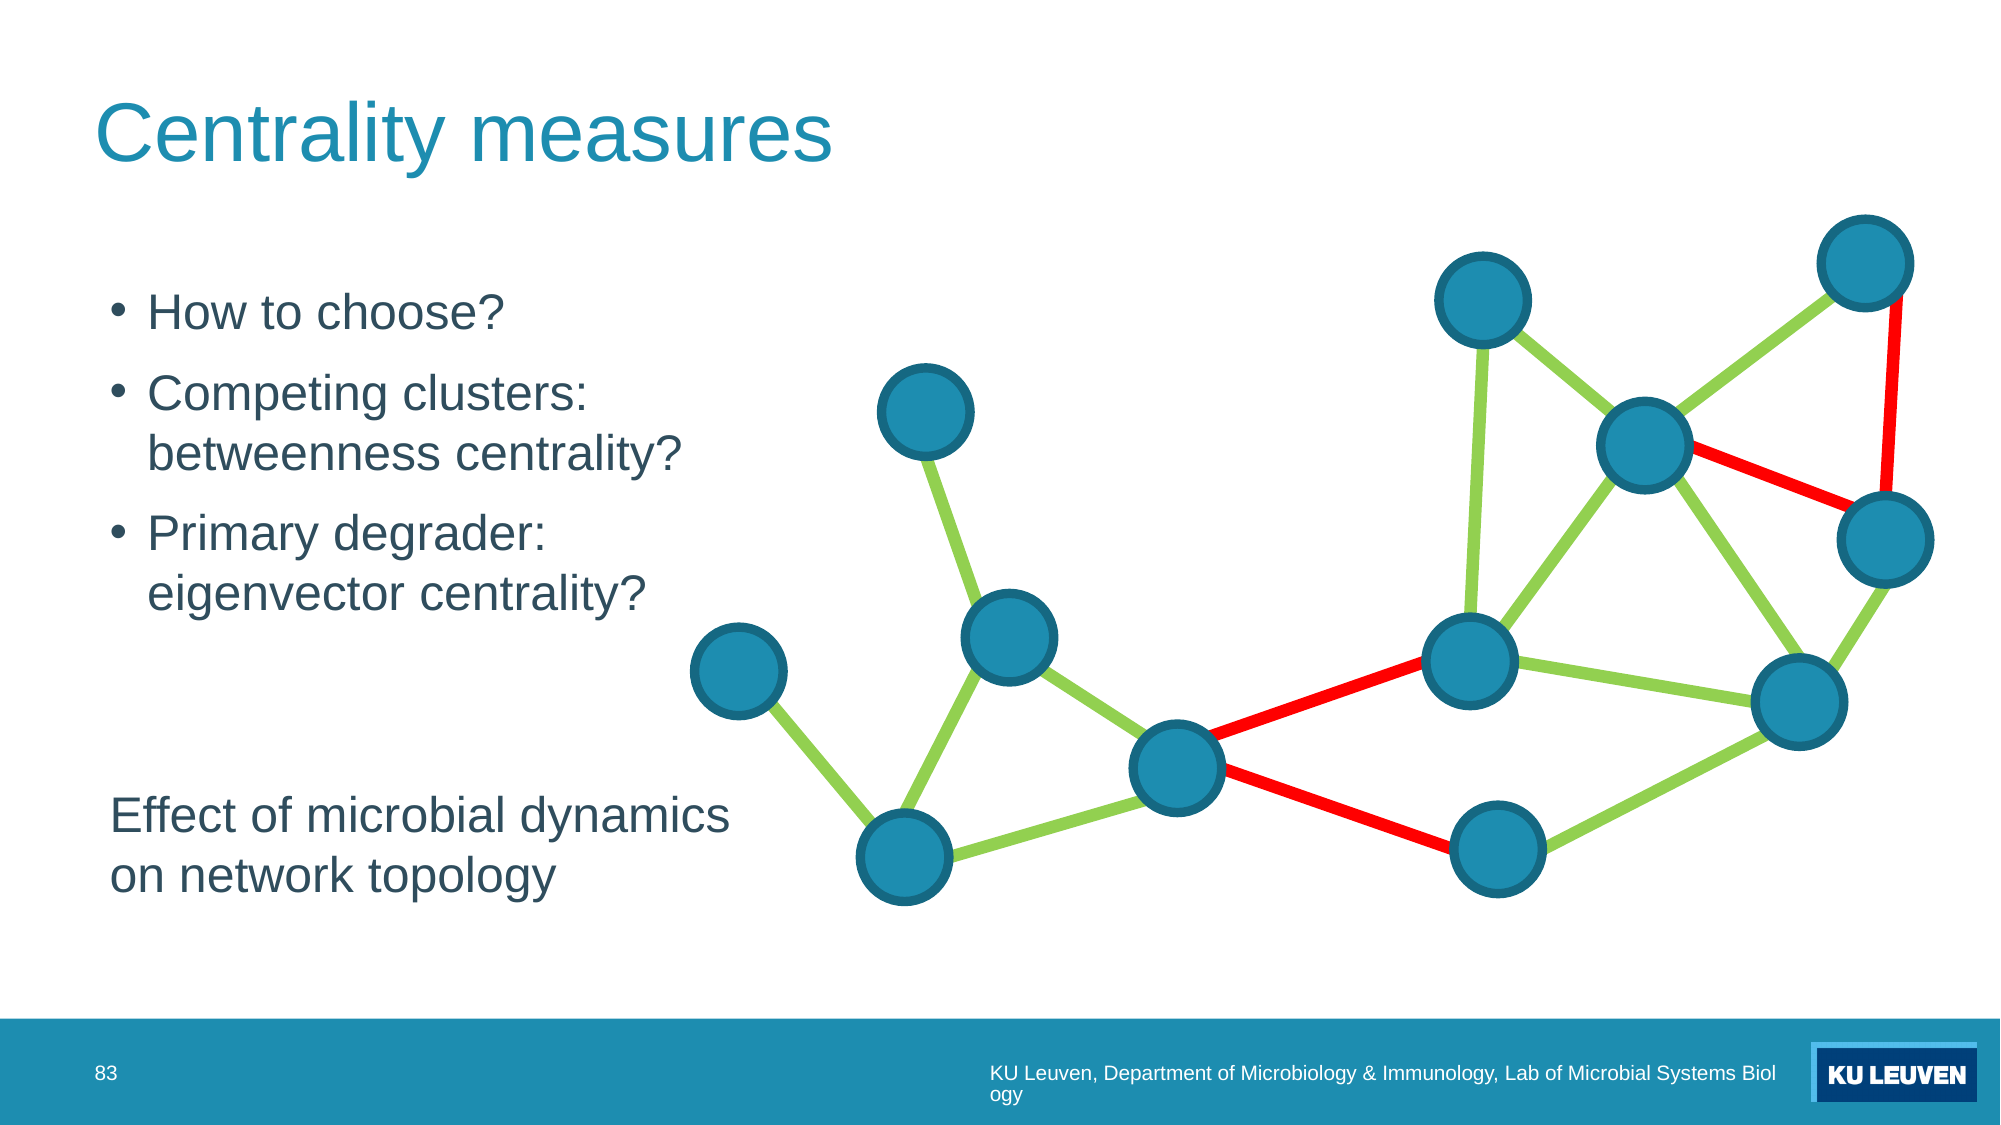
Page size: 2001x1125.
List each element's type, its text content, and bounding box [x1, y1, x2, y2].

list How to choose? Competing clusters: betweenness centrality? Primary degrader: eigenvector centrality? Effect of microbial dynamics on network topology [94, 271, 1906, 1004]
footer KU Leuven, Department of Microbiology & Immunology, Lab of Microbial Systems Biology [989, 1018, 1809, 1125]
picture [1811, 1042, 1977, 1102]
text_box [694, 219, 1930, 902]
title Centrality measures [94, 33, 1906, 223]
slide_number 83 [94, 1018, 201, 1125]
